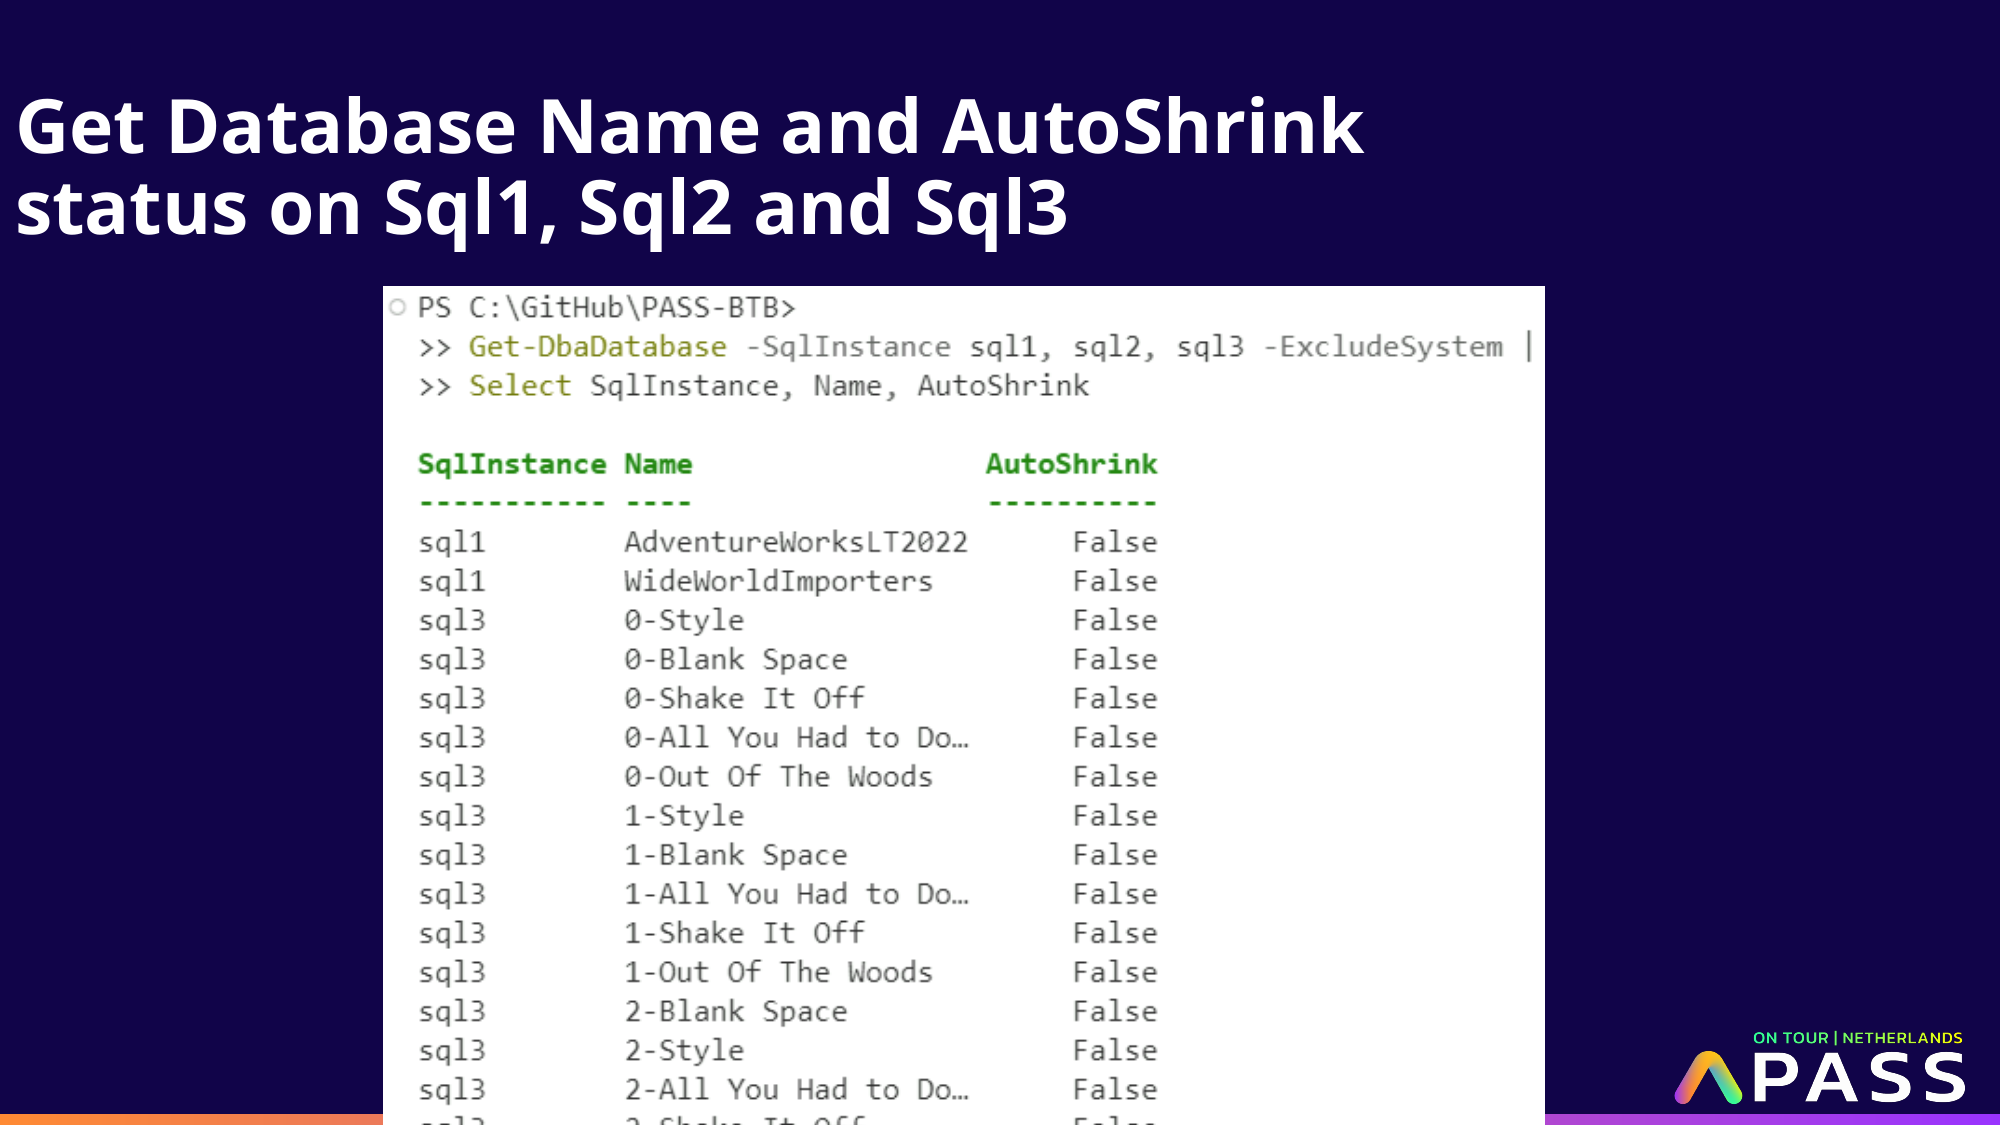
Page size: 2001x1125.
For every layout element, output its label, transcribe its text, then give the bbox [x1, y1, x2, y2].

picture [1662, 1016, 1977, 1112]
title Get Database Name and AutoShrink status on Sql1, Sql2 and Sql3 [0, 80, 1545, 299]
picture [382, 286, 1545, 1125]
